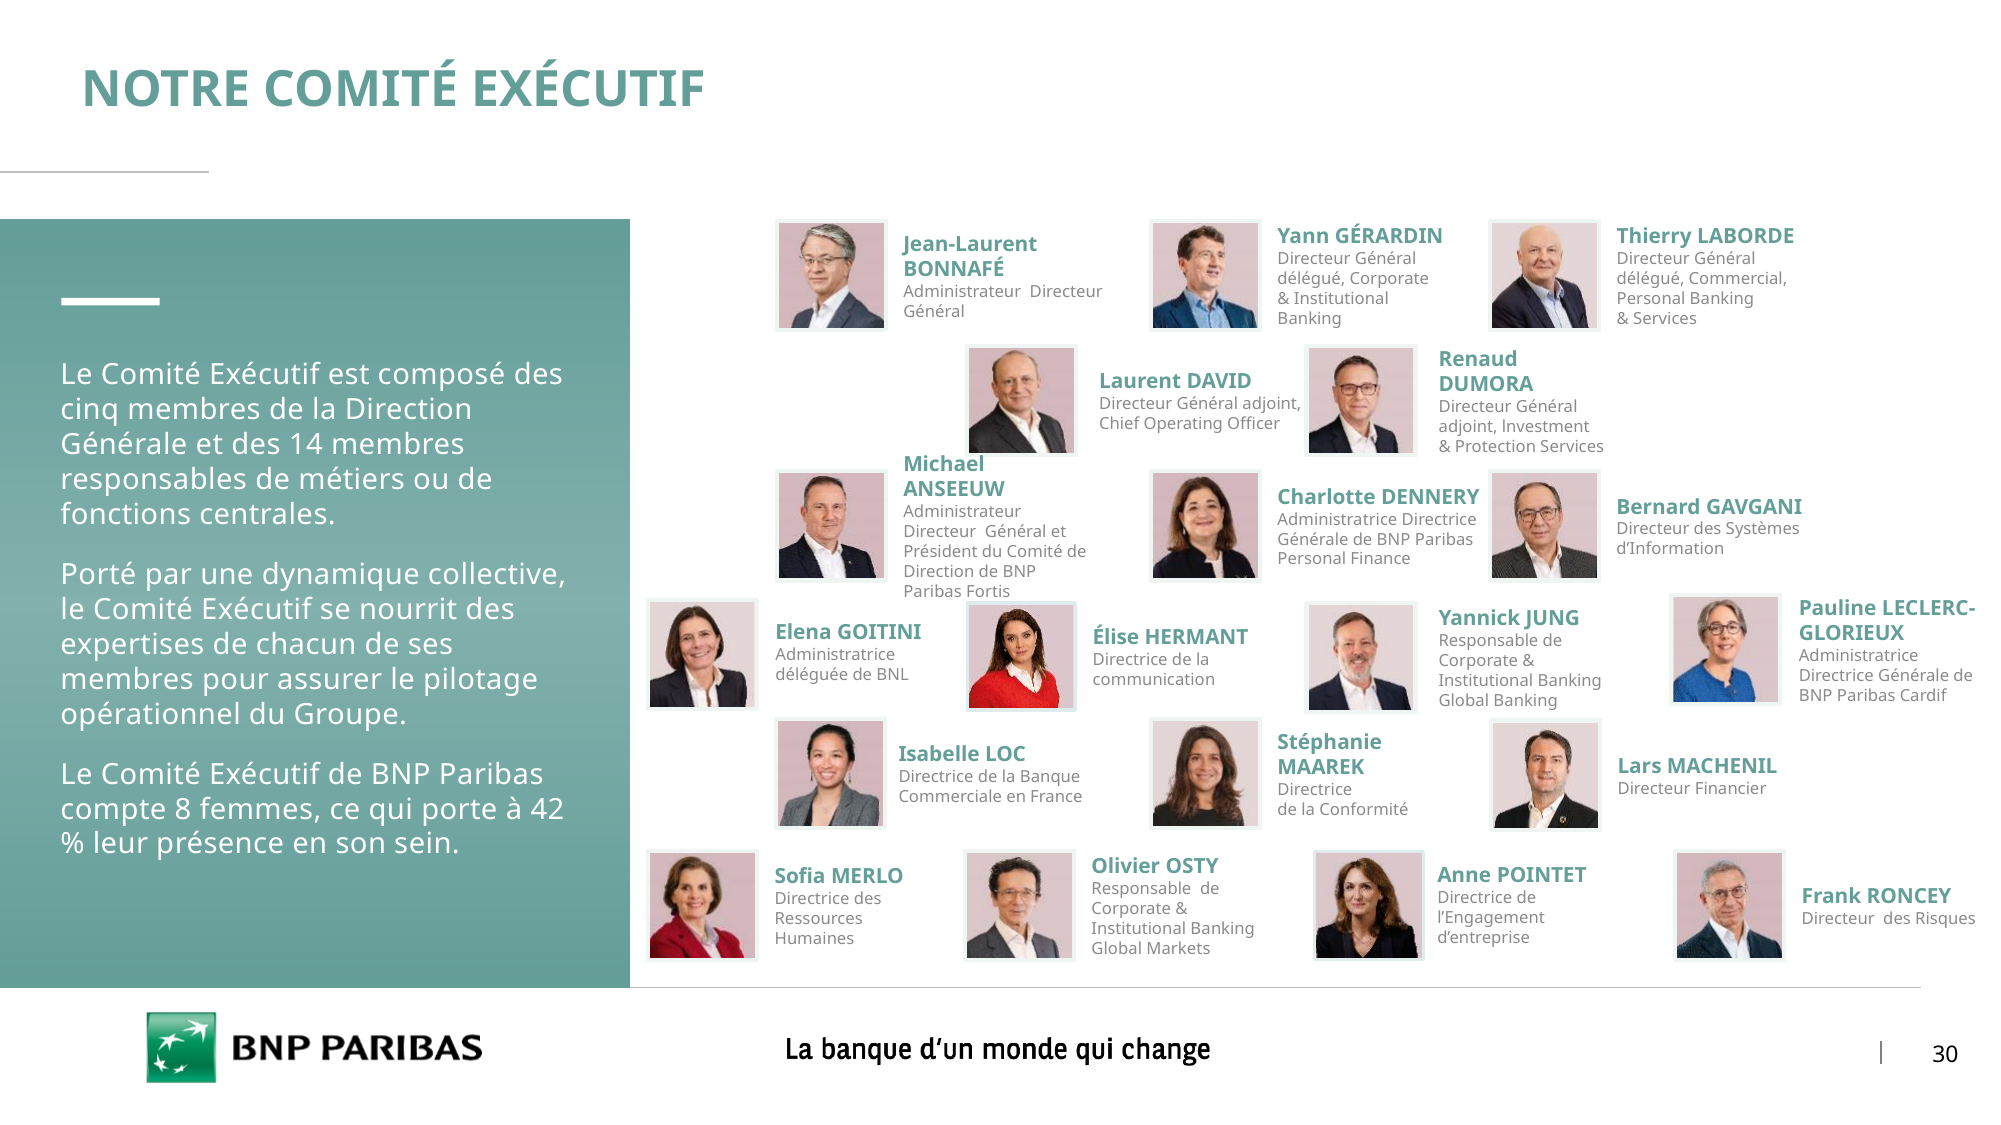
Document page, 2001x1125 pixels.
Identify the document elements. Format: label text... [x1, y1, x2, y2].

picture [778, 222, 884, 328]
picture [649, 601, 755, 707]
picture [1315, 852, 1422, 958]
picture [1492, 722, 1598, 828]
text_box Yann GÉRARDIN Directeur Général délégué, Corporate & Institutional Banking [1277, 222, 1448, 328]
picture [1308, 604, 1414, 710]
picture [143, 1010, 487, 1088]
picture [1308, 347, 1414, 453]
text_box Pauline LECLERC-GLORIEUX Administratrice Directrice Générale de BNP Paribas Cardif [1798, 594, 2000, 705]
text_box Bernard GAVGANI Directeur des Systèmes d’Information [1616, 493, 1822, 559]
text_box Élise HERMANT Directrice de la communication [1092, 623, 1308, 689]
picture [778, 473, 884, 579]
text_box Renaud DUMORA Directeur Général adjoint, lnvestment & Protection Services [1438, 345, 1609, 456]
picture [1152, 222, 1258, 328]
picture [777, 720, 883, 826]
text_box Charlotte DENNERY Administratrice Directrice Générale de BNP Paribas Personal Finance [1277, 483, 1488, 569]
text_box Sofia MERLO Directrice des Ressources Humaines [774, 862, 945, 948]
text_box Anne POINTET Directrice de l’Engagement d’entreprise [1437, 861, 1643, 947]
picture [1673, 597, 1779, 703]
text_box NOTRE COMITÉ Exécutif [75, 0, 1874, 117]
text_box Lars MACHENIL Directeur Financier [1617, 752, 1788, 798]
text_box Michael ANSEEUW Administrateur Directeur Général et Président du Comité de Direction de BNP Paribas Fortis [903, 451, 1090, 601]
text_box Thierry LABORDE Directeur Général délégué, Commercial, Personal Banking & Services [1616, 222, 1799, 328]
text_box Yannick JUNG Responsable de Corporate & Institutional Banking Global Banking [1438, 604, 1621, 710]
picture [649, 852, 755, 958]
text_box Stéphanie MAAREK Directrice de la Conformité [1277, 728, 1468, 819]
picture [969, 347, 1075, 454]
text_box Laurent DAVID Directeur Général adjoint, Chief Operating Officer [1099, 367, 1304, 433]
picture [1152, 720, 1258, 826]
text_box Olivier OSTY Responsable de Corporate & Institutional Banking Global Markets [1091, 852, 1278, 958]
picture [1491, 473, 1597, 579]
text_box Frank RONCEY Directeur des Risques [1801, 882, 1984, 928]
picture [1152, 473, 1258, 579]
picture [966, 852, 1072, 958]
picture [784, 1031, 1216, 1069]
text_box Le Comité Exécutif est composé des cinq membres de la Direction Générale et des 14 membres responsables de métiers ou de fonctions centrales. Porté par une dynamique collective, le Comité Exécutif se nourrit des expertises de chacun de ses membres pour assurer le pilotage opérationnel du Groupe. Le Comité Exécutif de BNP Paribas compte 8 femmes, ce qui porte à 42 % leur présence en son sein. [58, 355, 590, 781]
picture [1491, 222, 1597, 328]
text_box Isabelle LOC Directrice de la Banque Commerciale en France [898, 740, 1104, 806]
text_box [0, 219, 630, 989]
picture [1677, 852, 1783, 959]
text_box Elena GOITINI Administratrice déléguée de BNL [775, 618, 946, 684]
text_box Jean-Laurent BONNAFÉ Administrateur Directeur Général [903, 230, 1109, 321]
picture [968, 604, 1074, 709]
text_box [60, 297, 161, 306]
